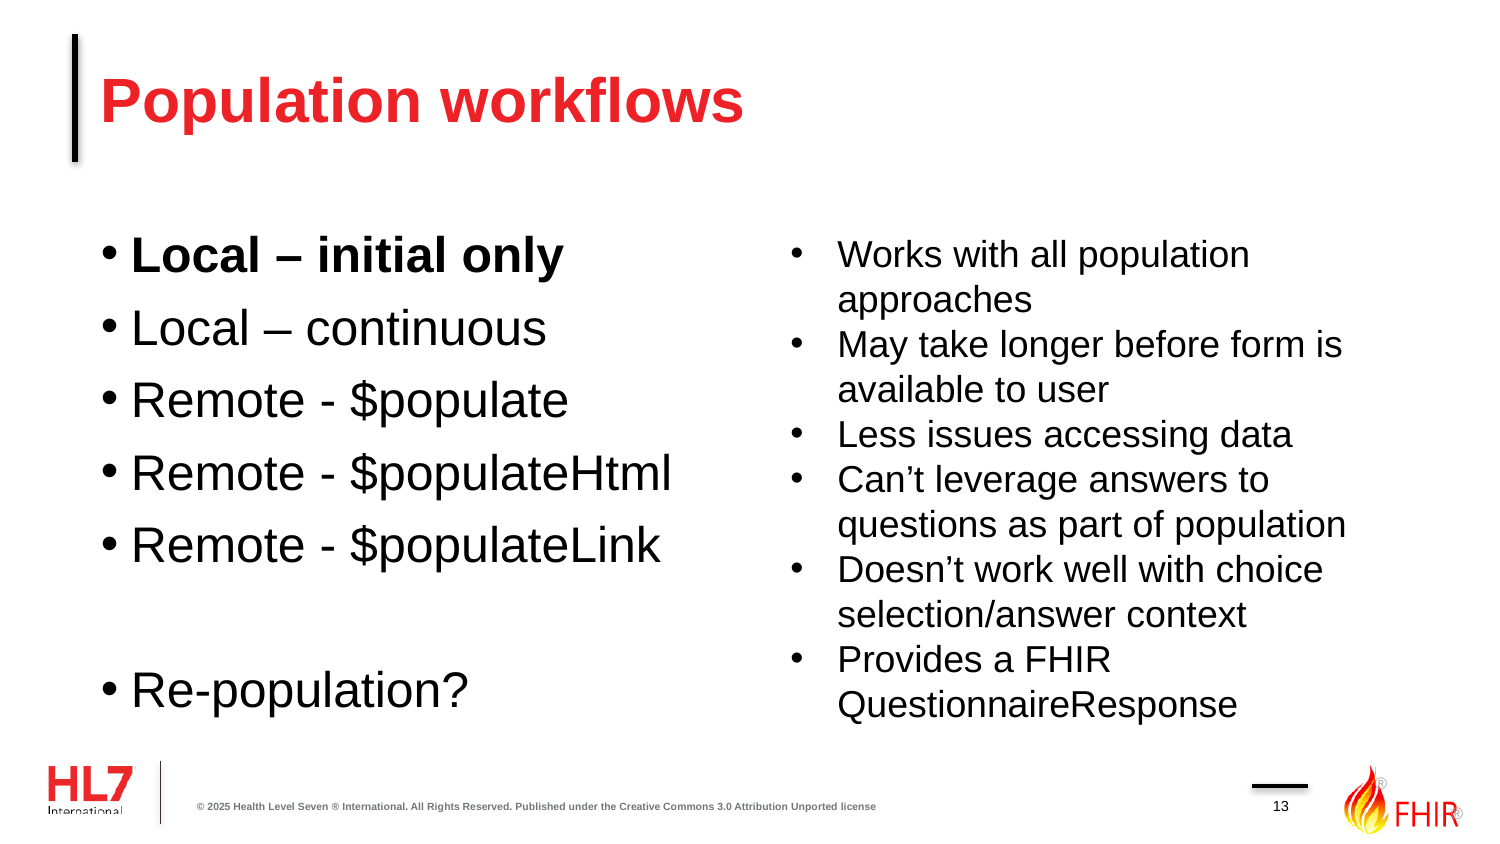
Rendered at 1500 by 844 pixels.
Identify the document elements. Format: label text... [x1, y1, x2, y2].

text_box Works with all population approaches May take longer before form is available to user Less issues accessing data Can’t leverage answers to questions as part of population Doesn’t work well with choice selection/answer context Provides a FHIR QuestionnaireResponse [775, 222, 1400, 778]
slide_number 13 [1258, 786, 1304, 814]
footer © 2025 Health Level Seven ® International. All Rights Reserved. Published under the Creative Commons 3.0 Attribution Unported license [196, 786, 941, 813]
picture [1339, 760, 1463, 837]
list Local – initial only Local – continuous Remote - $populate Remote - $populateHtml Remote - $populateLink Re-population? [100, 222, 698, 731]
title Population workflows [100, 33, 1451, 163]
